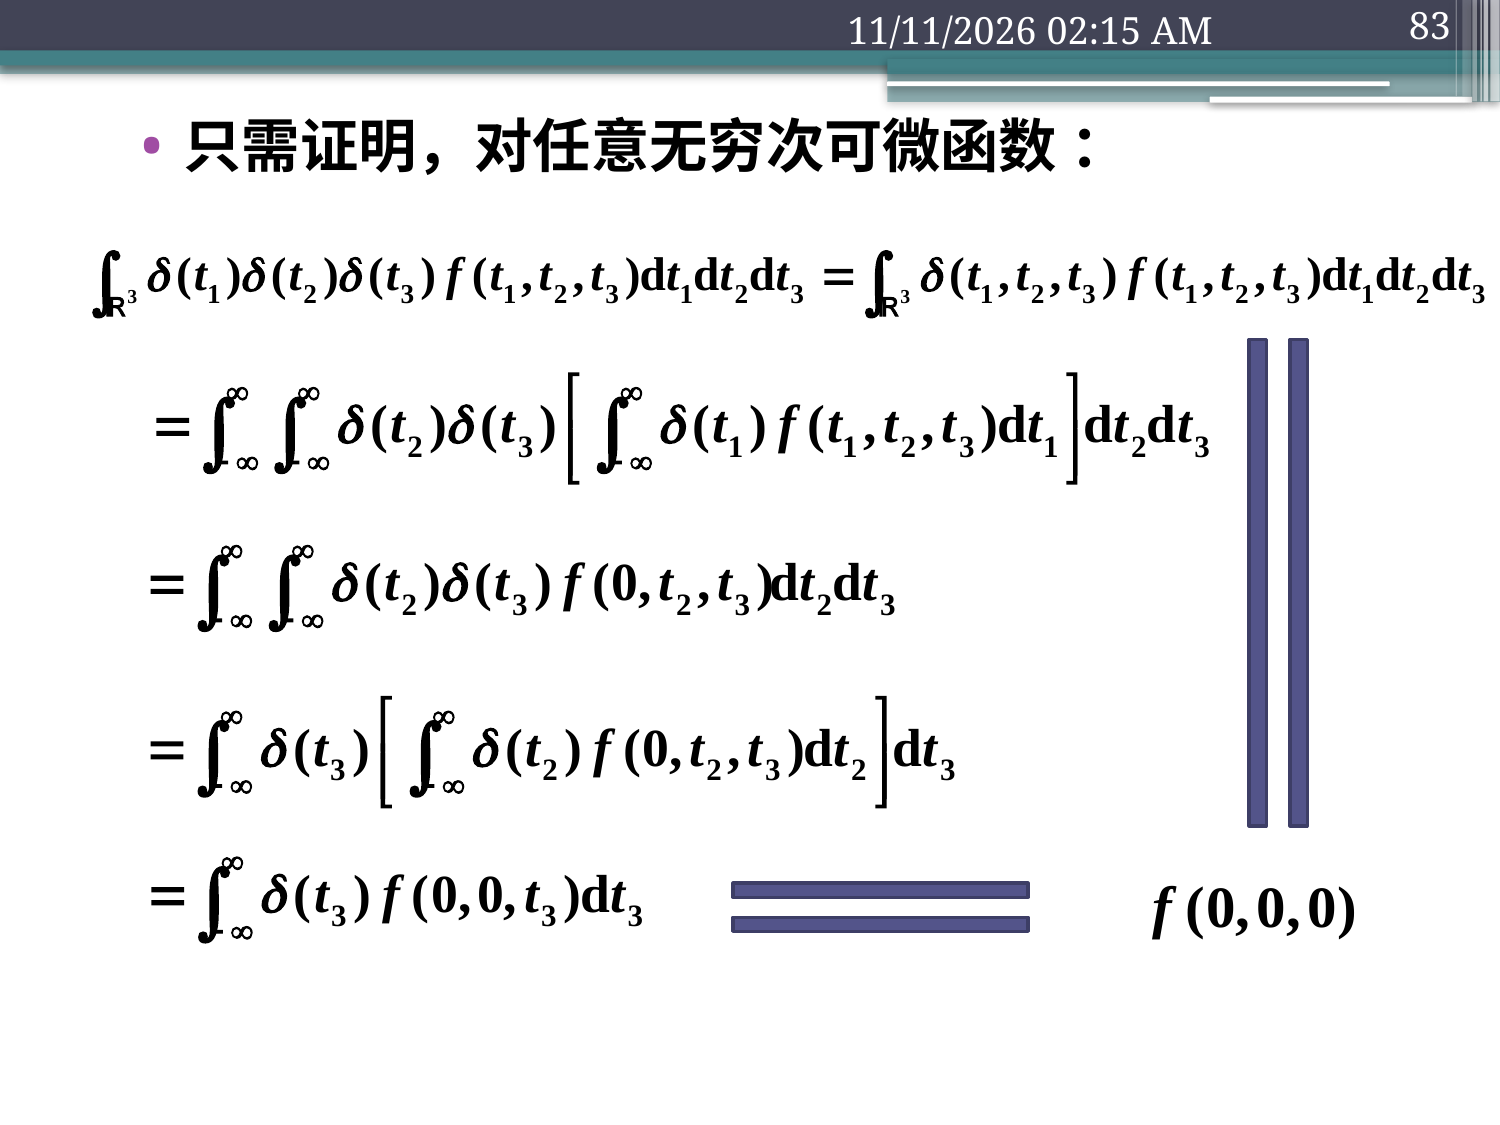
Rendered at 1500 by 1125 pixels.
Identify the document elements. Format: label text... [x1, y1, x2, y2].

text_box [731, 916, 1030, 933]
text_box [143, 362, 1220, 497]
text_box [138, 836, 657, 953]
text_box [1131, 873, 1369, 953]
text_box [731, 881, 1030, 899]
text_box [137, 685, 964, 821]
text_box [1288, 338, 1309, 828]
text_box [1247, 338, 1268, 828]
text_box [77, 231, 1500, 327]
slide_number 83 [1269, 1, 1466, 61]
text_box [137, 524, 907, 642]
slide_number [832, 1, 1269, 20]
